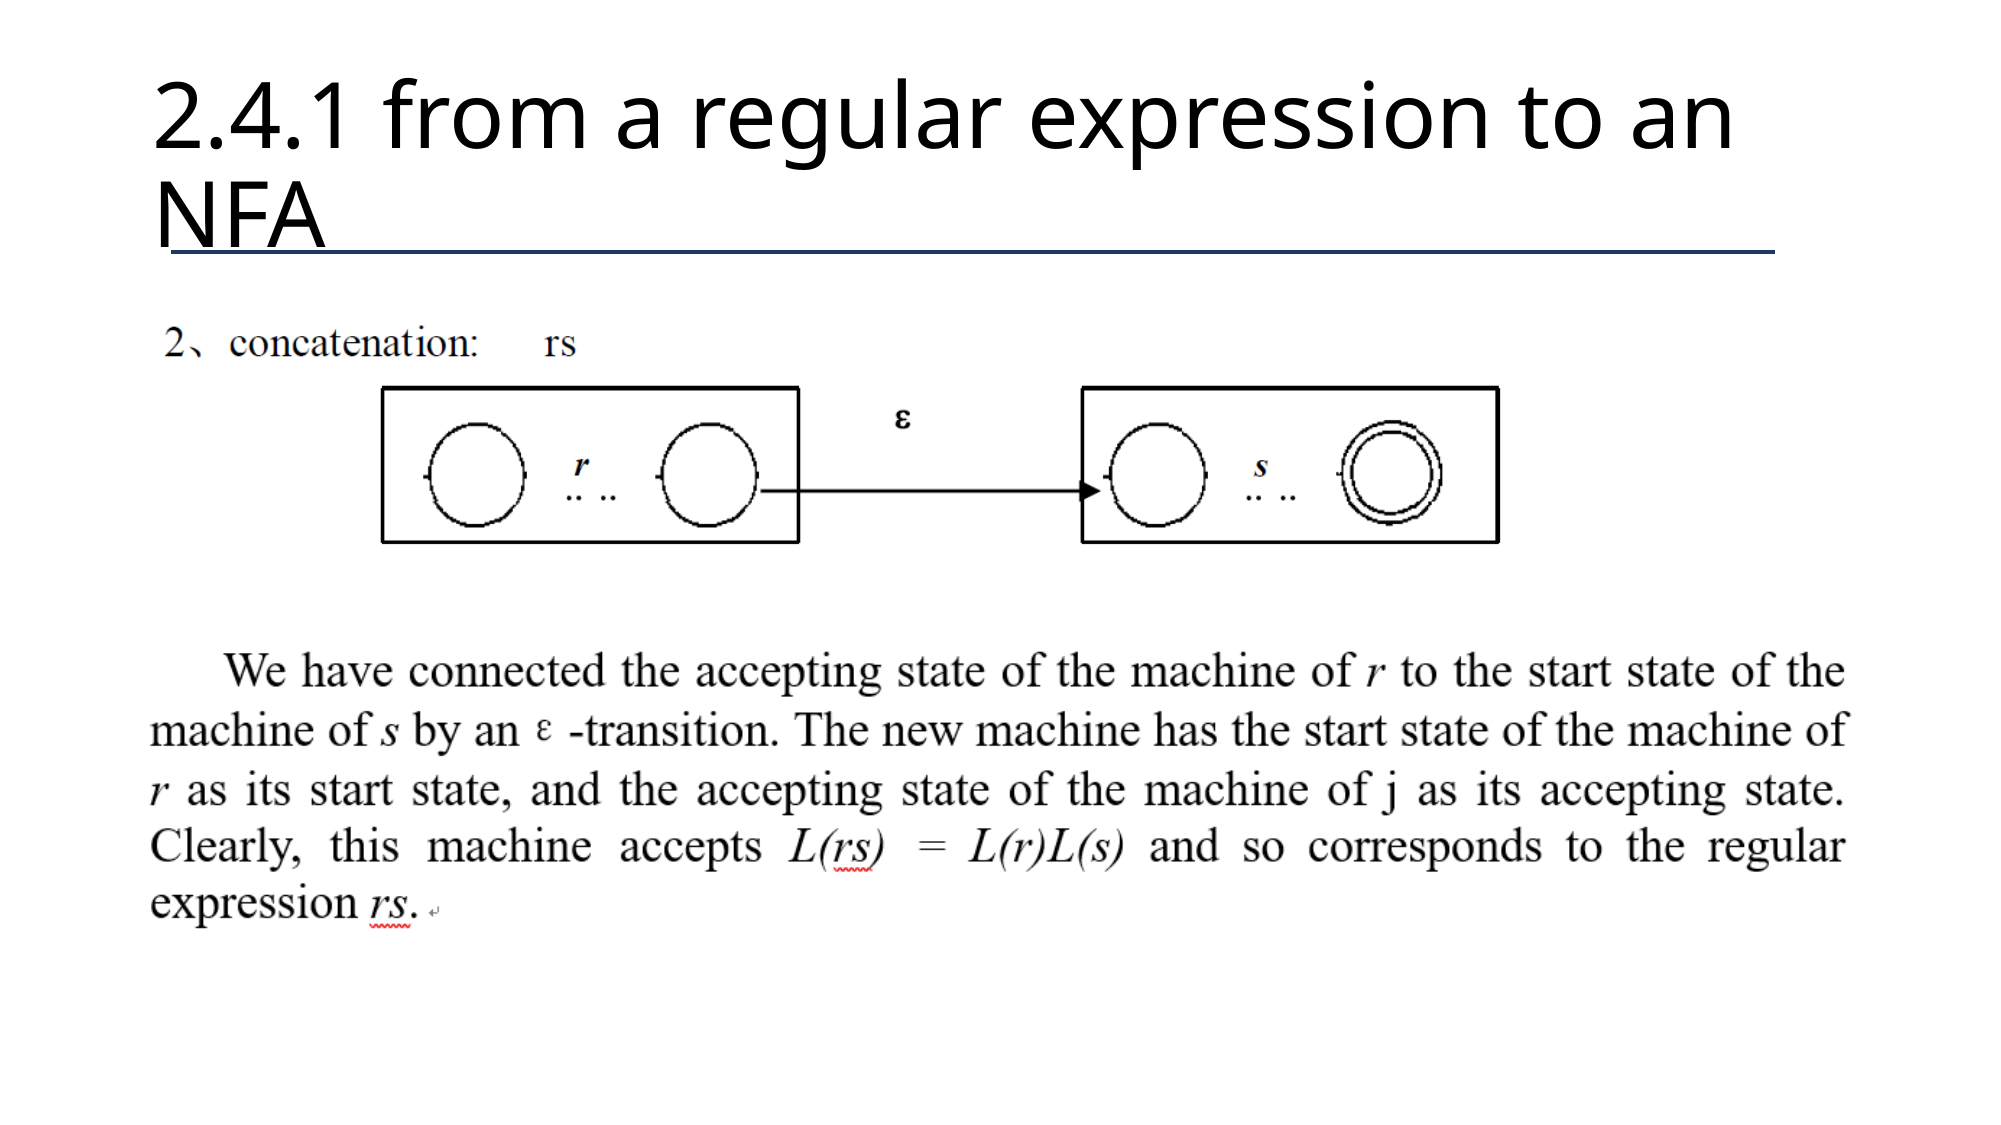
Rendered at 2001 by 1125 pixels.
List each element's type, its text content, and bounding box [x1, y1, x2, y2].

picture [137, 302, 1552, 563]
picture [137, 639, 1863, 937]
title 2.4.1 from a regular expression to an NFA [137, 59, 1863, 278]
